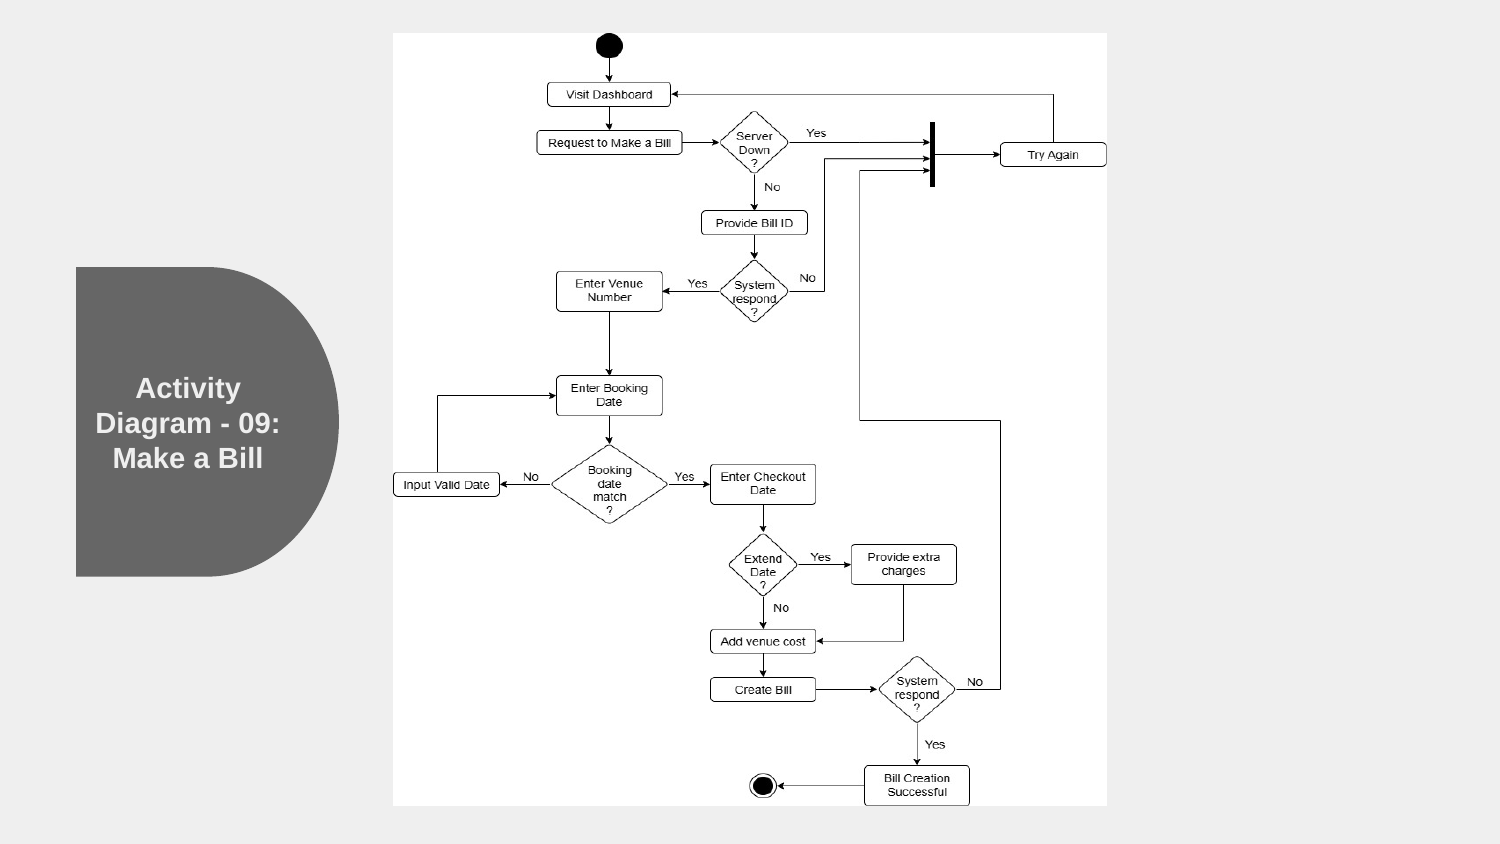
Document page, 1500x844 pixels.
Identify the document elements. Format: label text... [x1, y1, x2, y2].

picture [393, 32, 1107, 806]
text_box Activity Diagram - 09: Make a Bill [73, 264, 342, 579]
